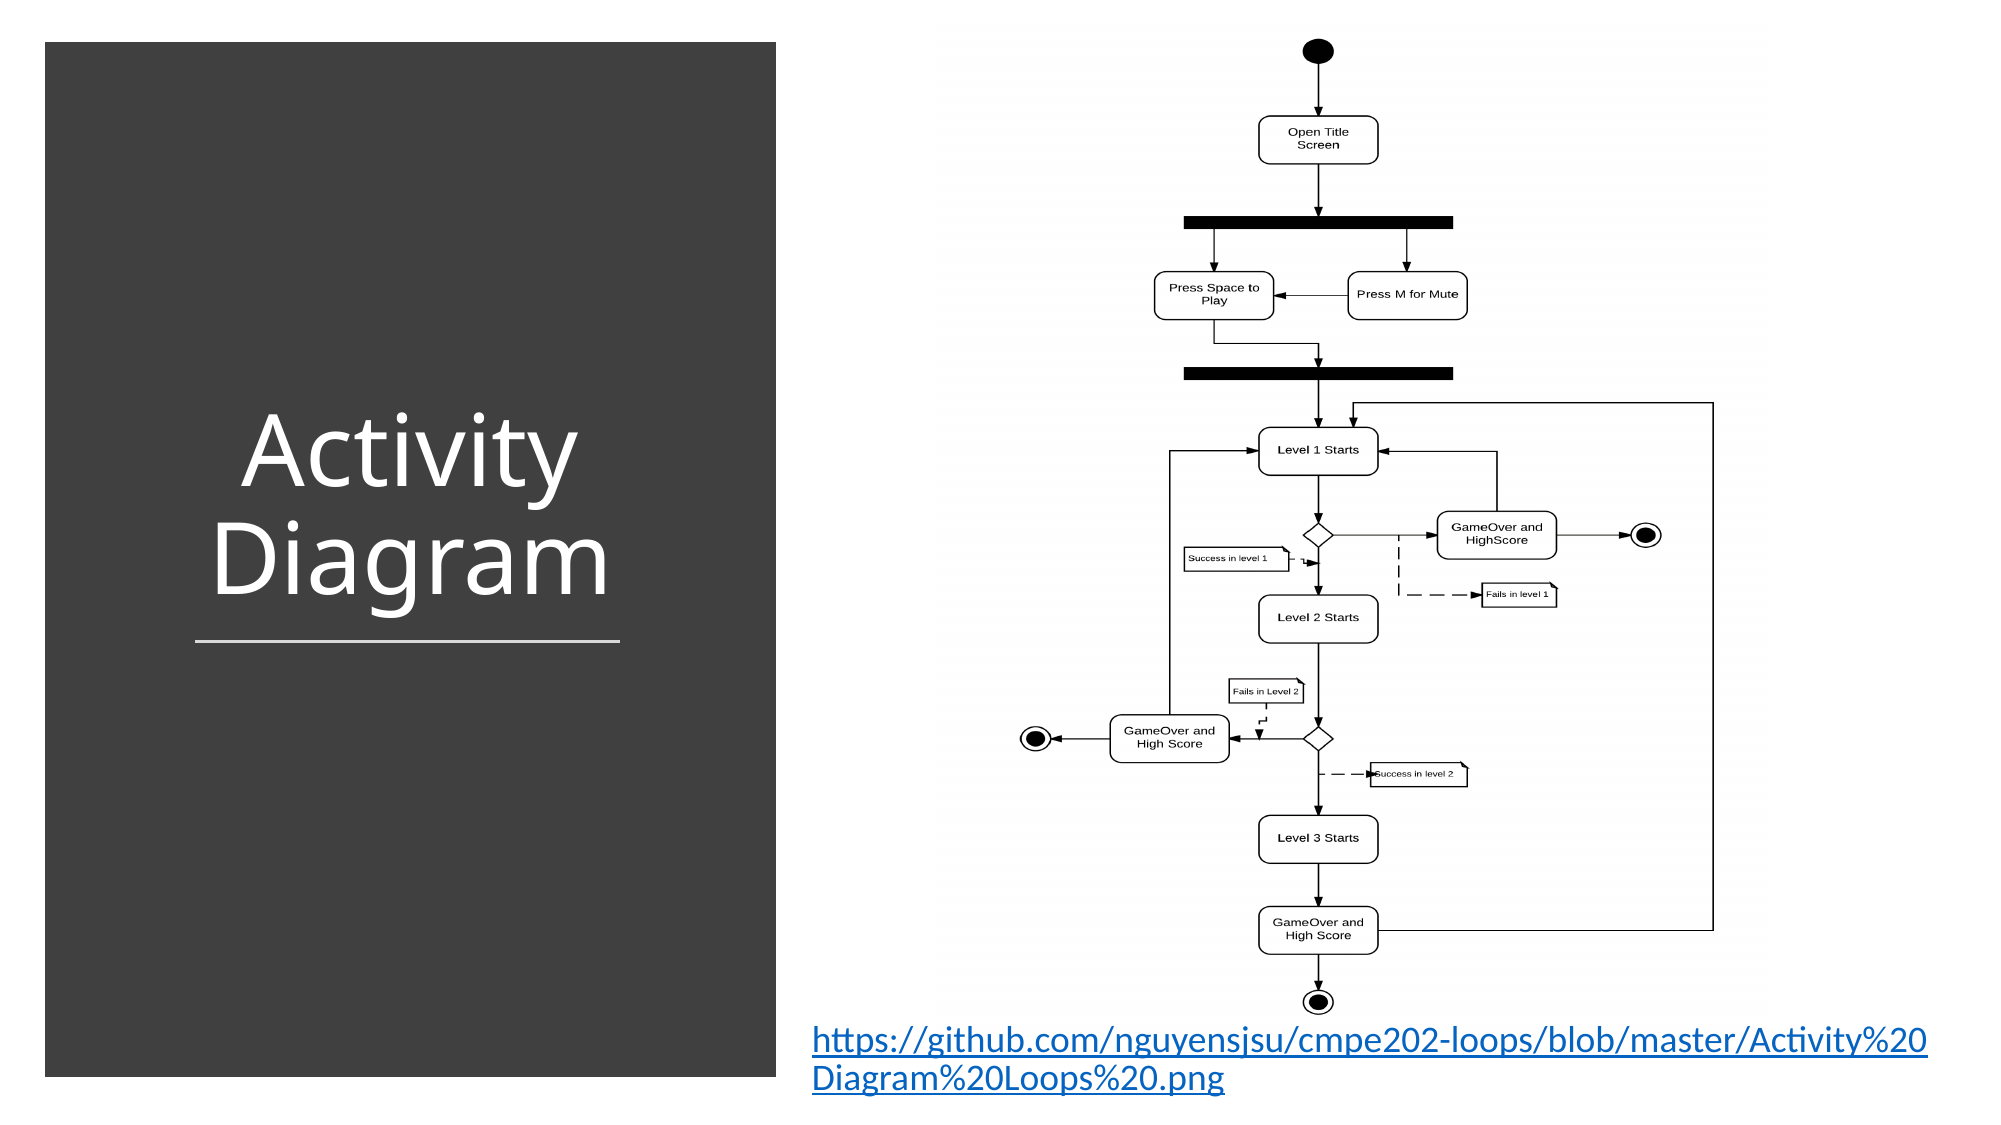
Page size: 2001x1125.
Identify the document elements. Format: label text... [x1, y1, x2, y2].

text_box https://github.com/nguyensjsu/cmpe202-loops/blob/master/Activity%20Diagram%20Loops%20.png [796, 1007, 1944, 1068]
picture [934, 20, 1769, 1034]
title Activity Diagram [110, 149, 711, 624]
text_box [54, 52, 767, 1067]
